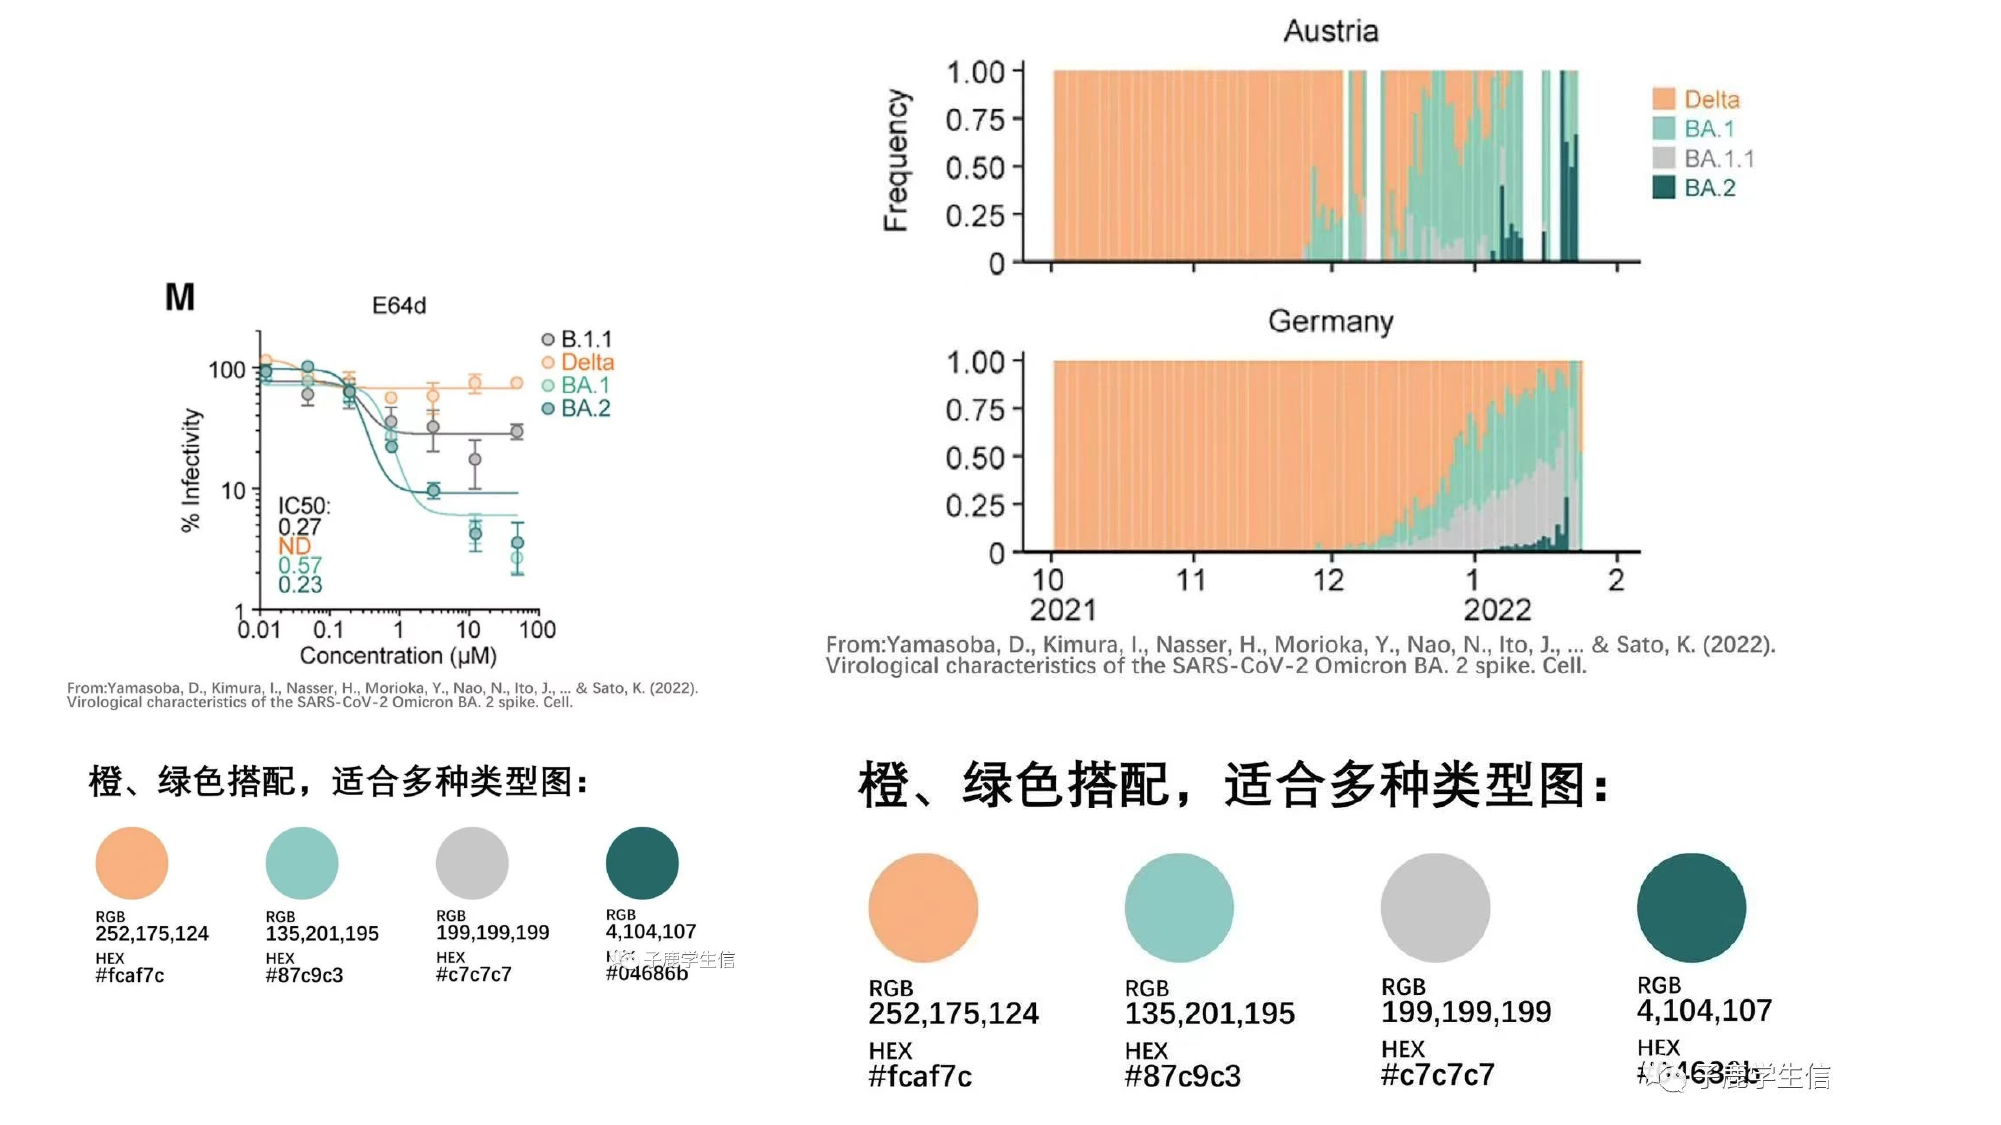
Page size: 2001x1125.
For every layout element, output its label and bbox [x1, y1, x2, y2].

picture [758, 0, 1867, 1125]
list [22, 277, 758, 992]
